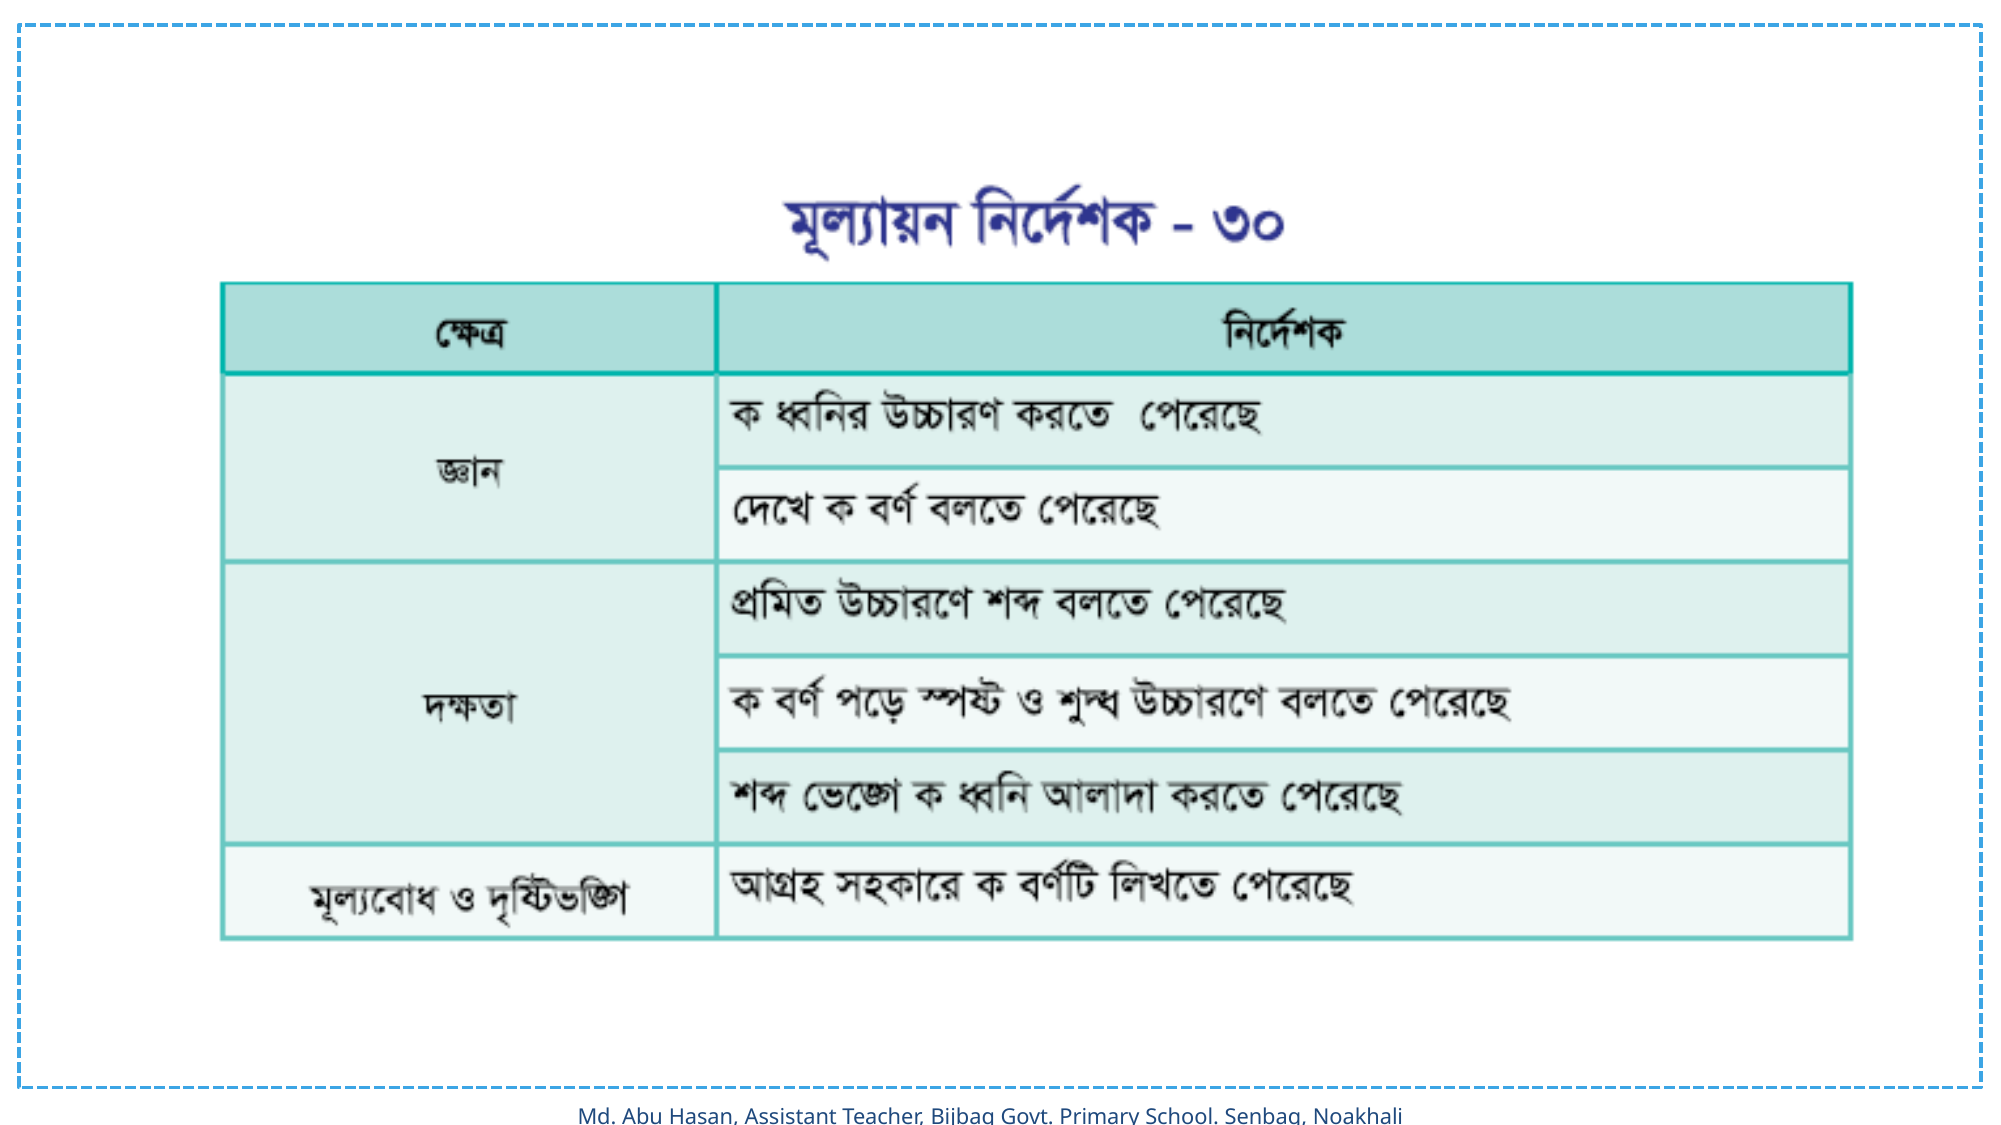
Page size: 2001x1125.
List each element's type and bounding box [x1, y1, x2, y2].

picture [199, 165, 1875, 960]
text_box [17, 23, 1983, 1089]
